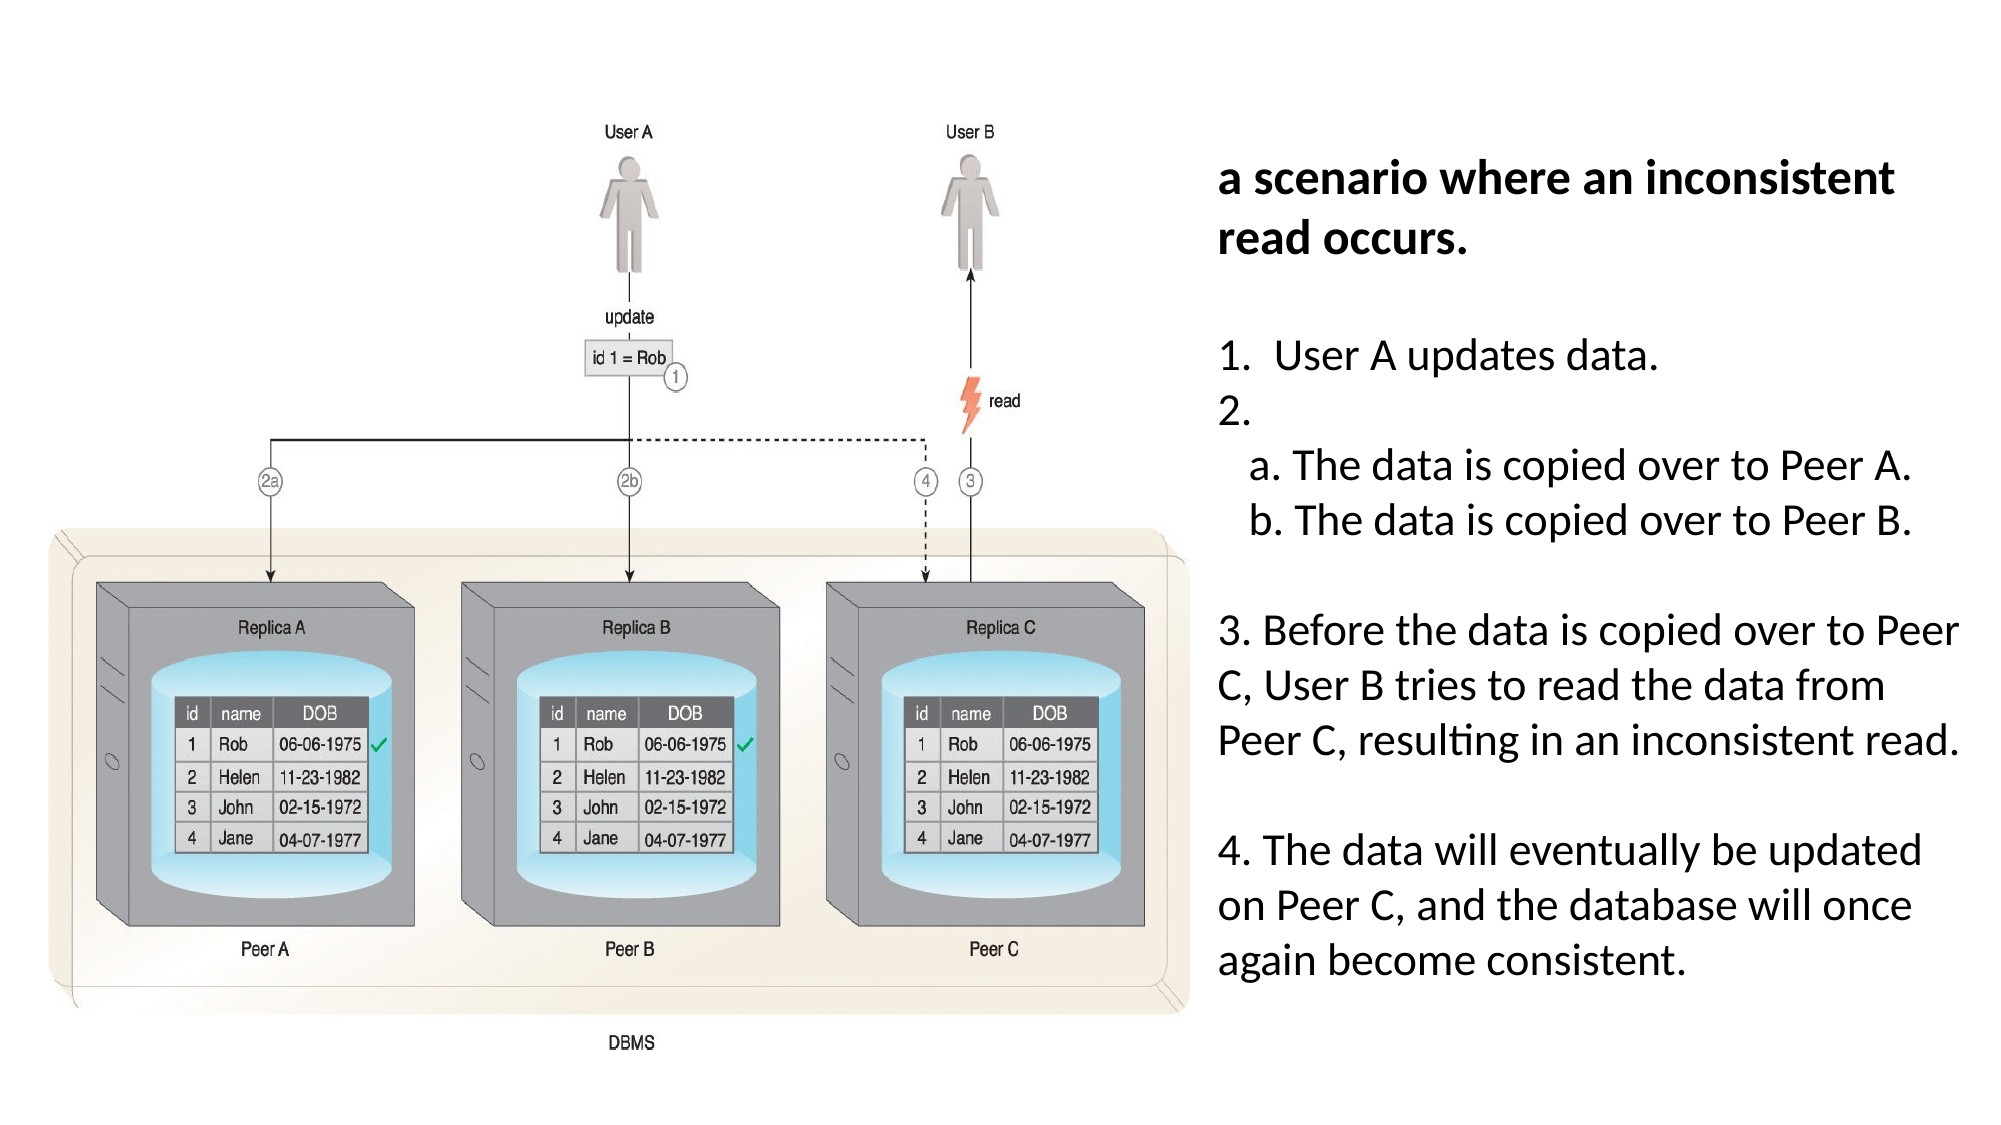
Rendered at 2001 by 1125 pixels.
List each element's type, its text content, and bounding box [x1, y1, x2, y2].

picture [48, 124, 1190, 1050]
text_box a scenario where an inconsistent read occurs. User A updates data. 2. a. The data is copied over to Peer A. b. The data is copied over to Peer B. 3. Before the data is copied over to Peer C, User B tries to read the data from Peer C, resulting in an inconsistent read. 4. The data will eventually be updated on Peer C, and the database will once again become consistent. [1202, 137, 1981, 992]
